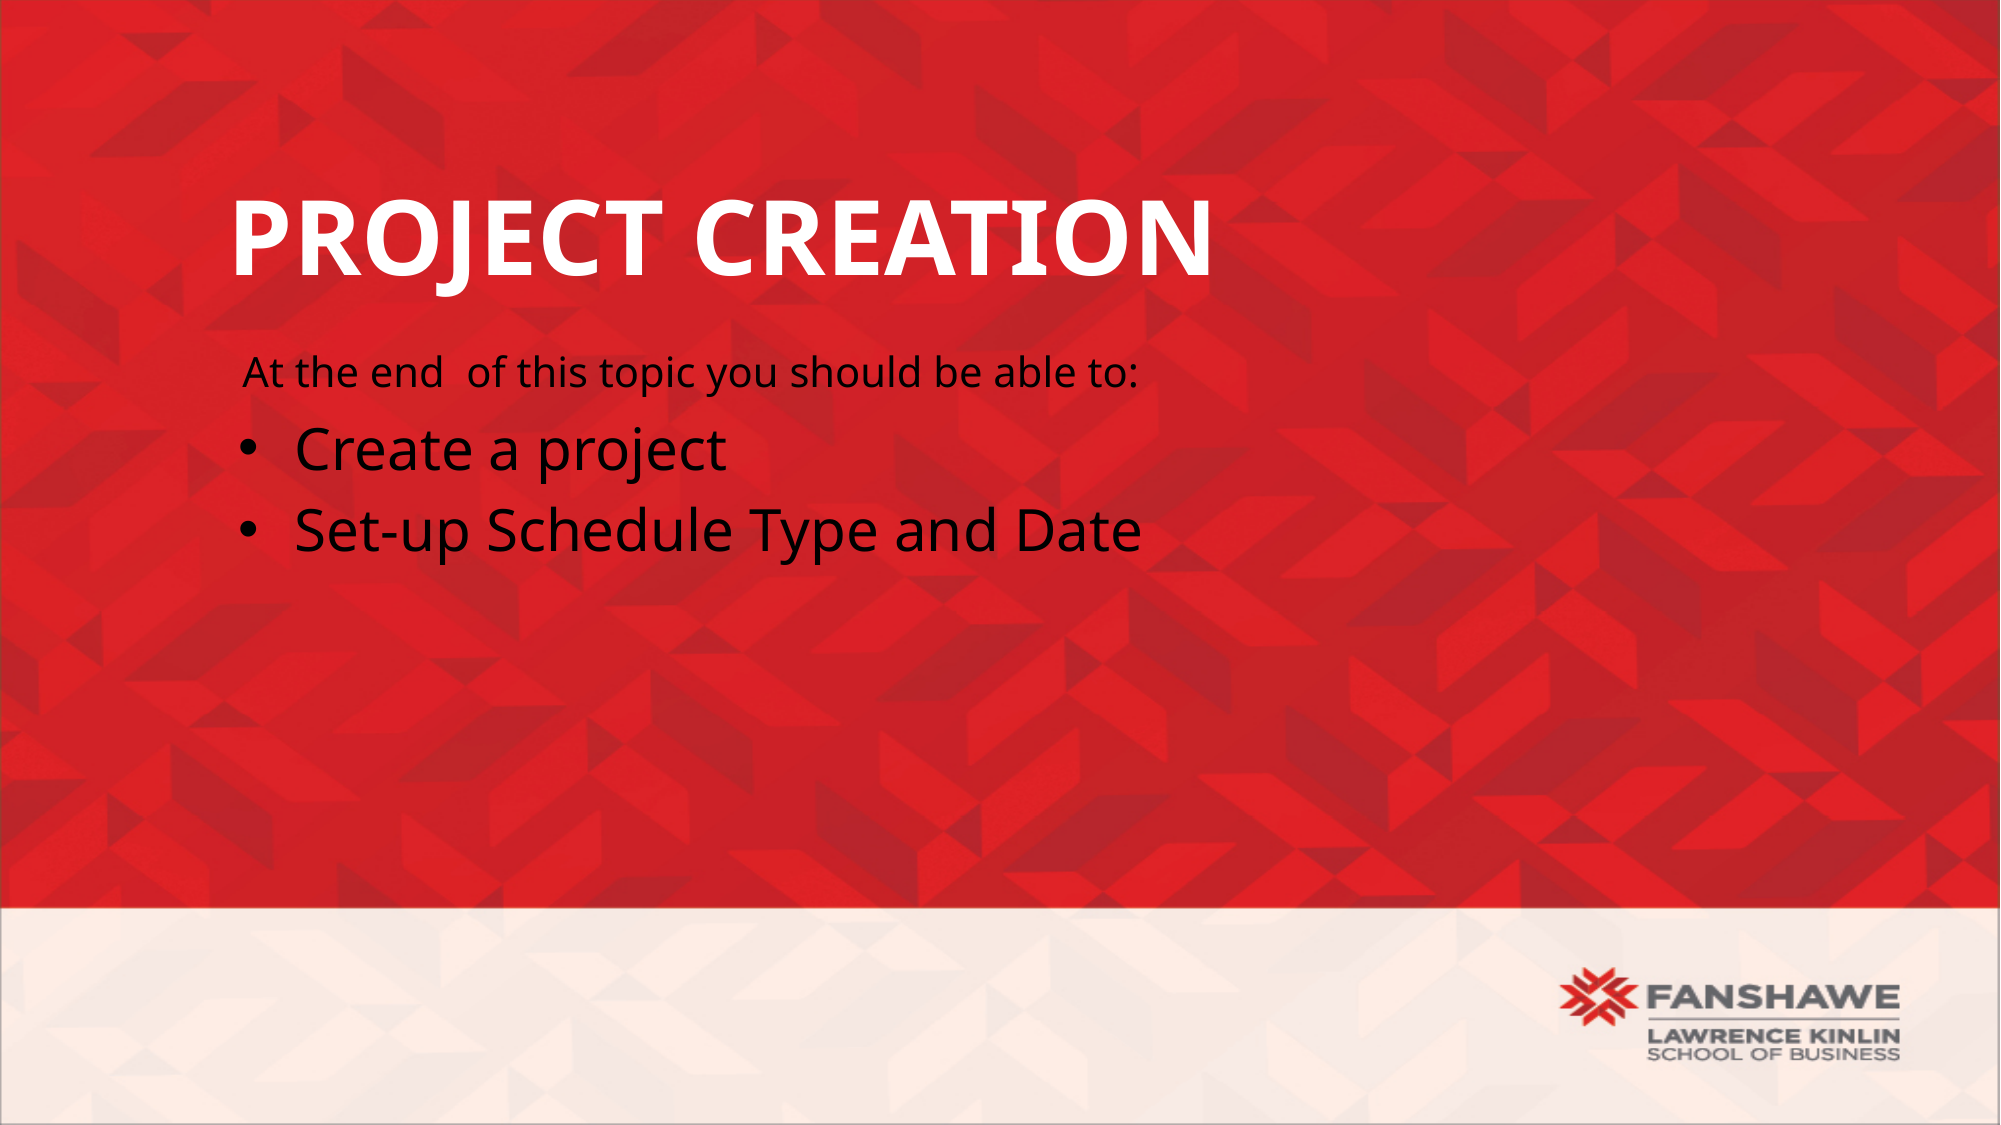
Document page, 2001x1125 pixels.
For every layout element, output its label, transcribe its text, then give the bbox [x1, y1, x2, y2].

picture [0, 0, 2000, 1125]
title Project Creation [227, 144, 1902, 305]
list Create a project Set-up Schedule Type and Date [223, 404, 1903, 896]
